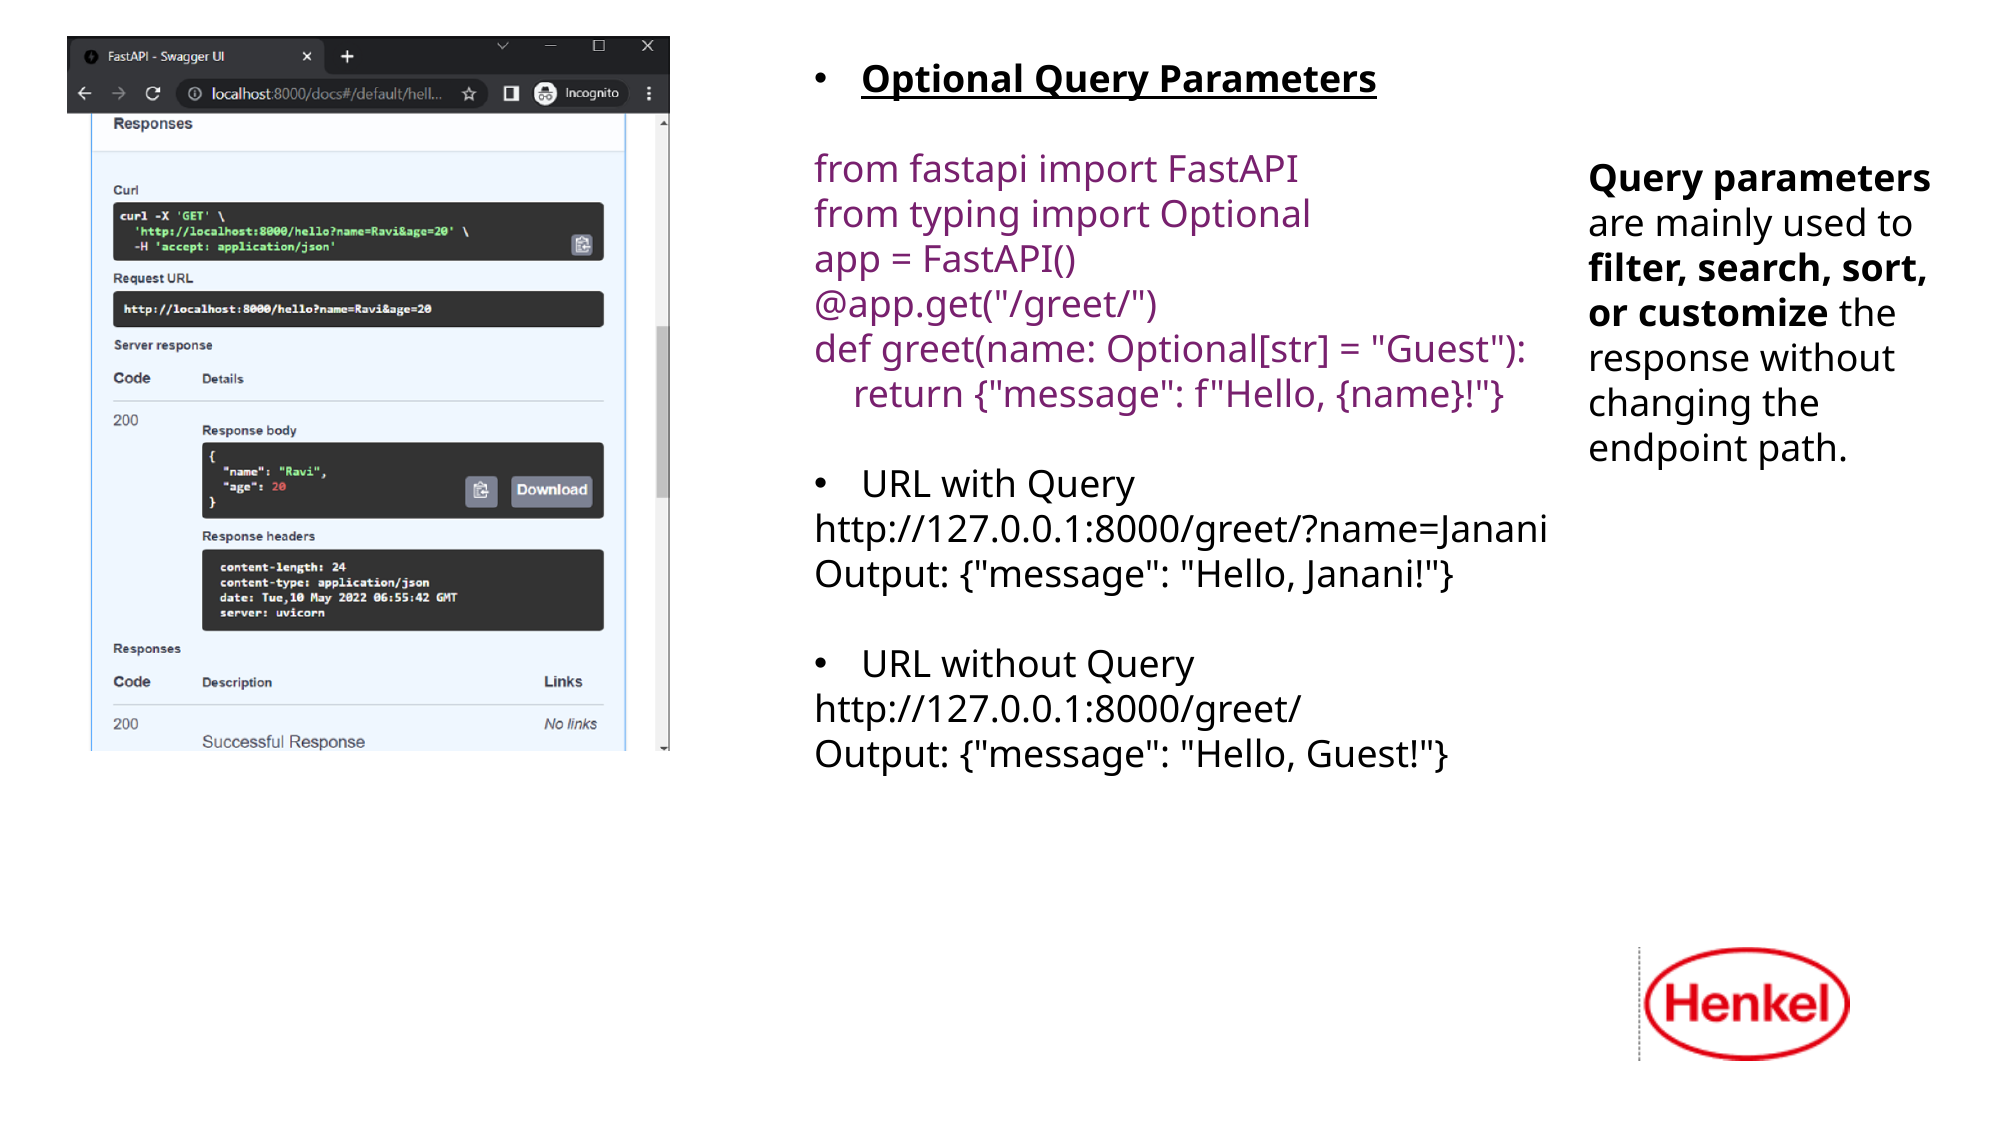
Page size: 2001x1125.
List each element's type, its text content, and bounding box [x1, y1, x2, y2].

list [66, 36, 670, 752]
text_box Query parameters are mainly used to filter, search, sort, or customize the response without changing the endpoint path. [1573, 146, 1949, 477]
text_box Optional Query Parameters from fastapi import FastAPI from typing import Optional app = FastAPI() @app.get("/greet/") def greet(name: Optional[str] = "Guest"): return {"message": f"Hello, {name}!"} URL with Query http://127.0.0.1:8000/greet/?name=Janani Output: {"message": "Hello, Janani!"} URL without Query http://127.0.0.1:8000/greet/ Output: {"message": "Hello, Guest!"} [799, 48, 1967, 828]
picture [1637, 947, 1850, 1061]
